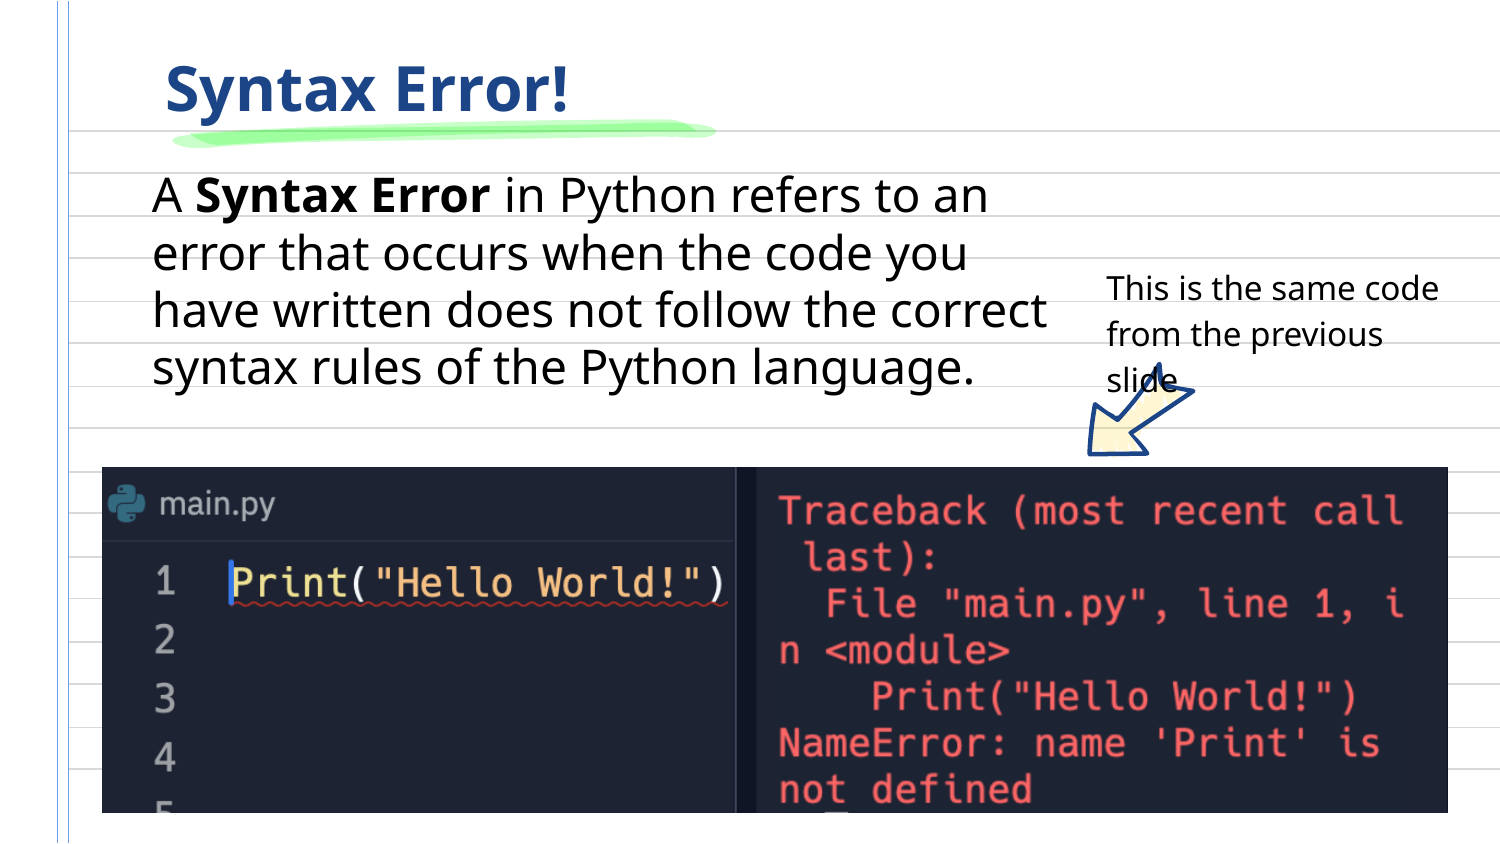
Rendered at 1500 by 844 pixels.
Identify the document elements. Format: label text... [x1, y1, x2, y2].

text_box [159, 119, 718, 149]
subtitle A Syntax Error in Python refers to an error that occurs when the code you have written does not follow the correct syntax rules of the Python language. [136, 149, 1065, 400]
title Syntax Error! [35, 48, 801, 119]
subtitle This is the same code from the previous slide [1091, 246, 1473, 340]
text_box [1091, 357, 1188, 470]
picture [101, 467, 1449, 813]
